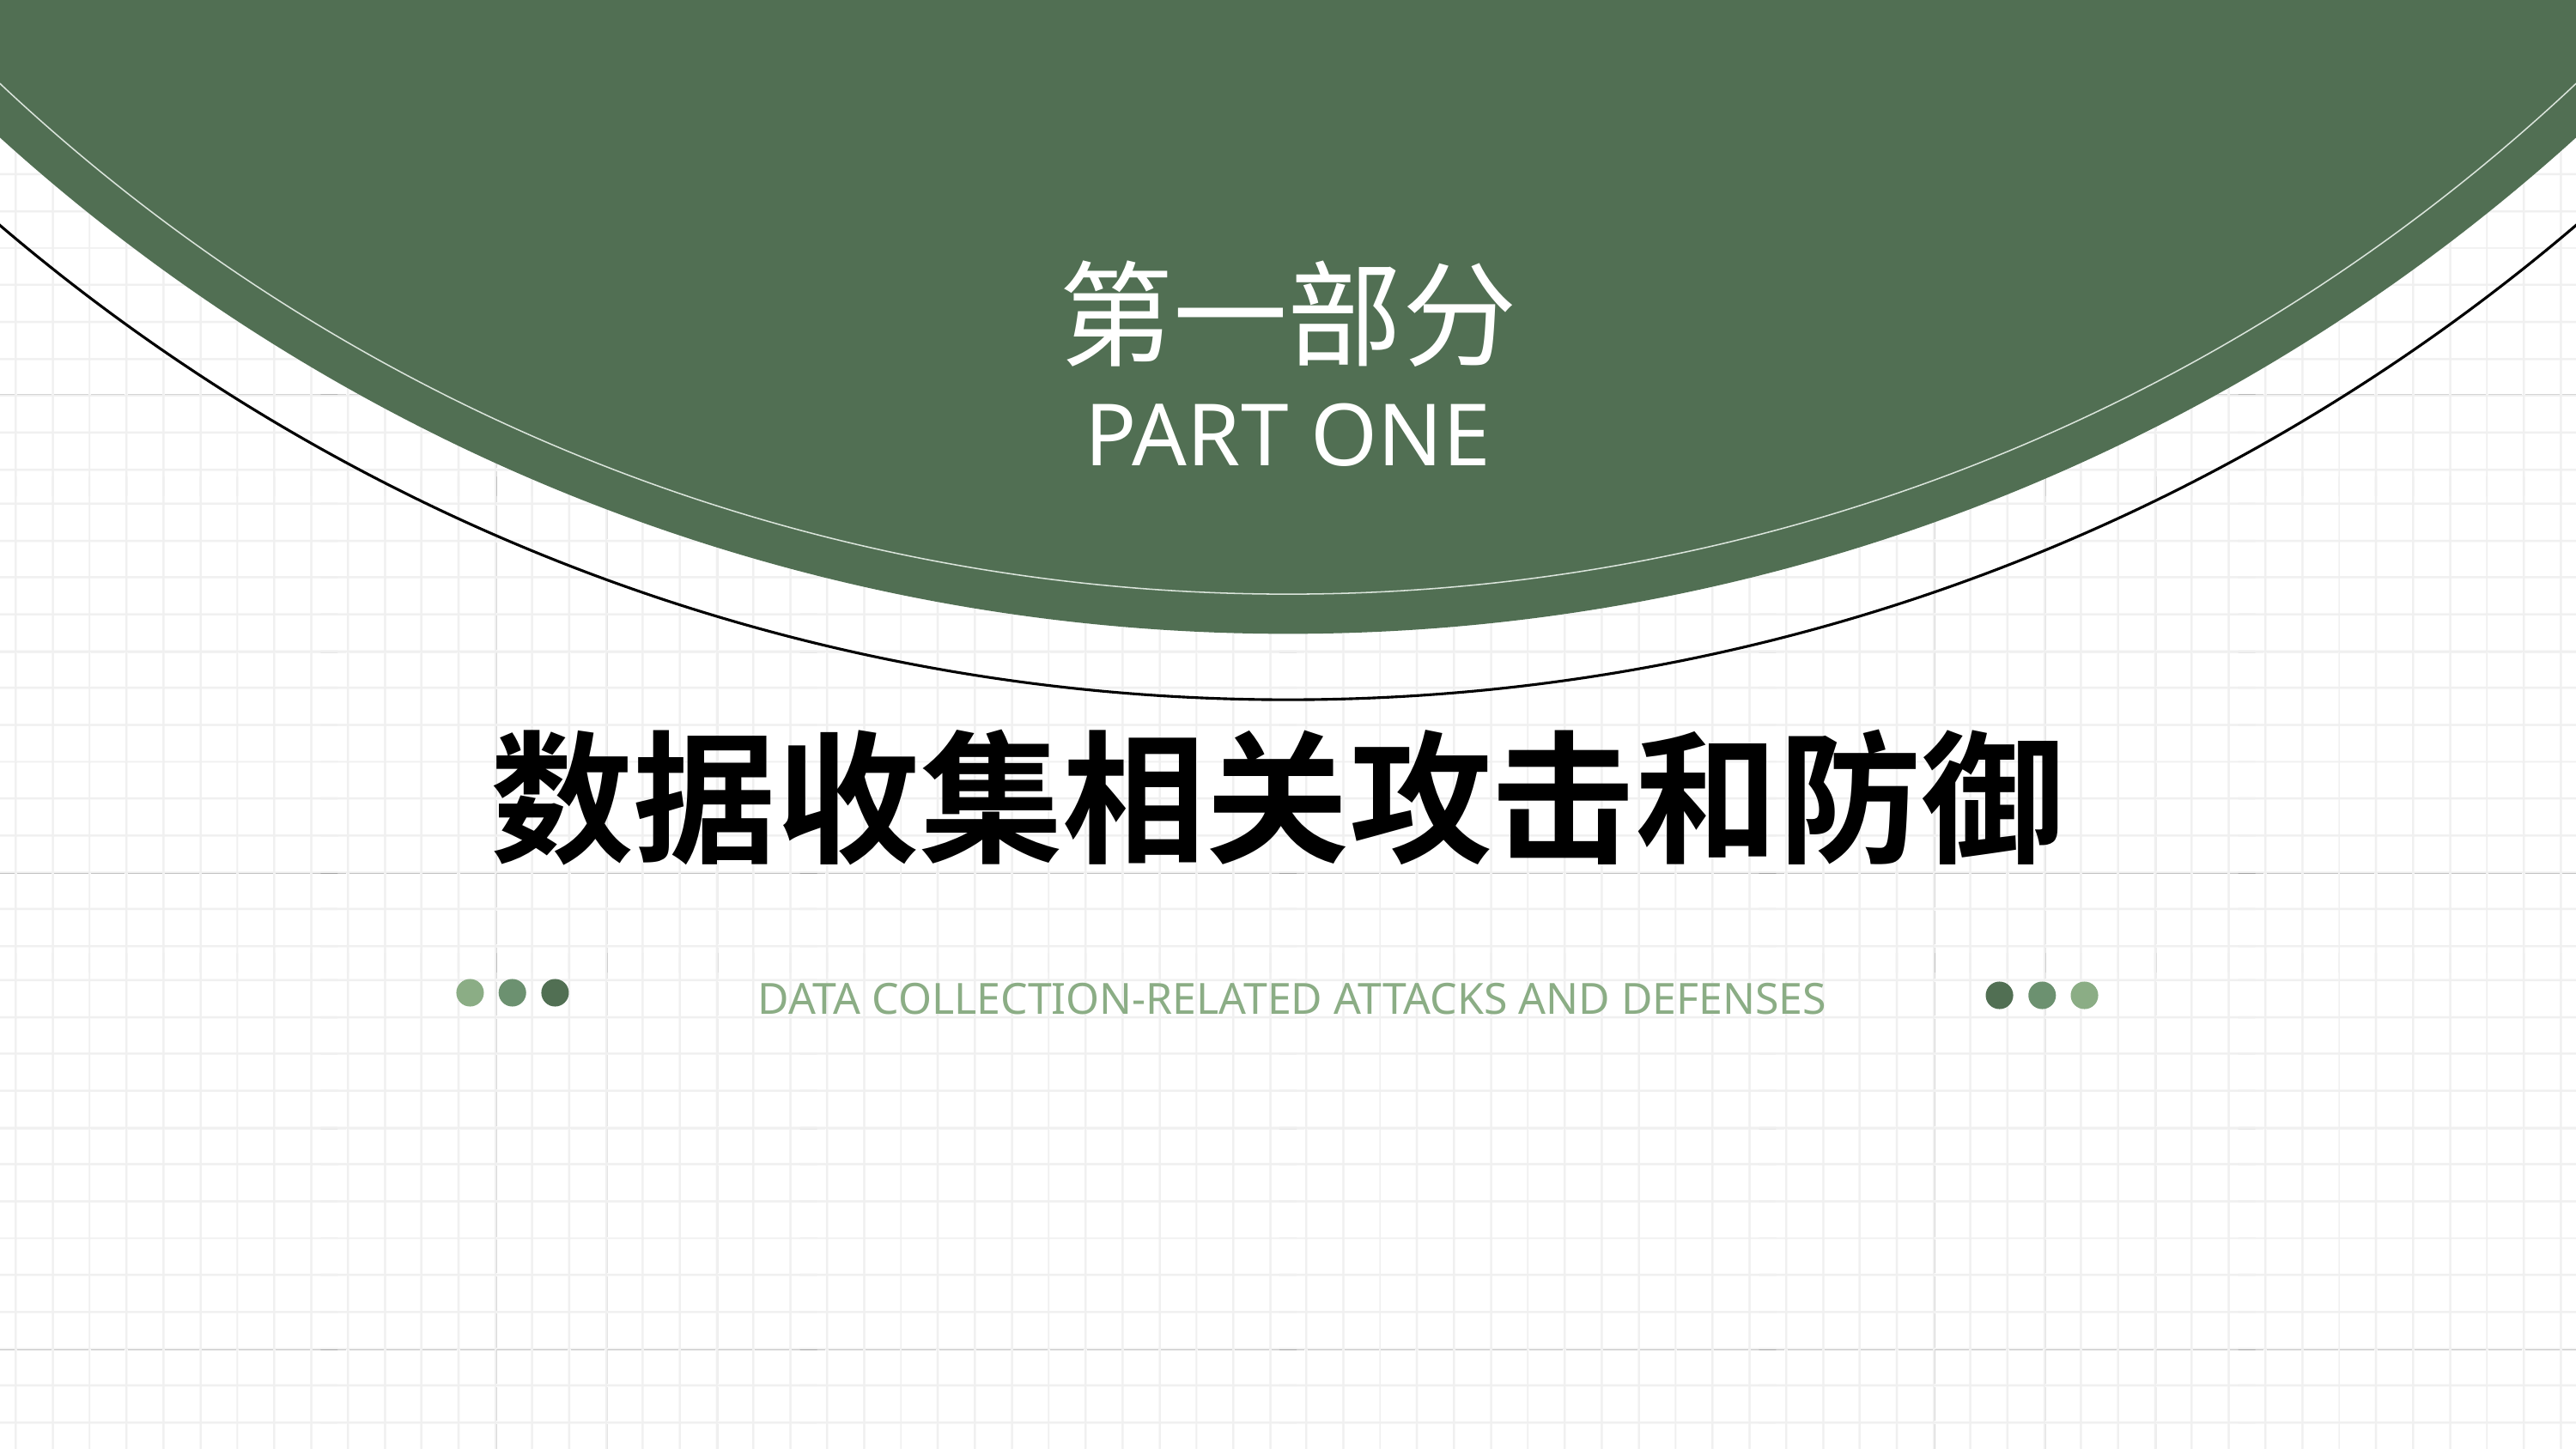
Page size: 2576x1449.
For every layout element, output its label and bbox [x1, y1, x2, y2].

text_box [1985, 981, 2099, 1009]
text_box [0, 710, 2576, 1449]
text_box [456, 979, 569, 1007]
text_box [0, 0, 2576, 700]
